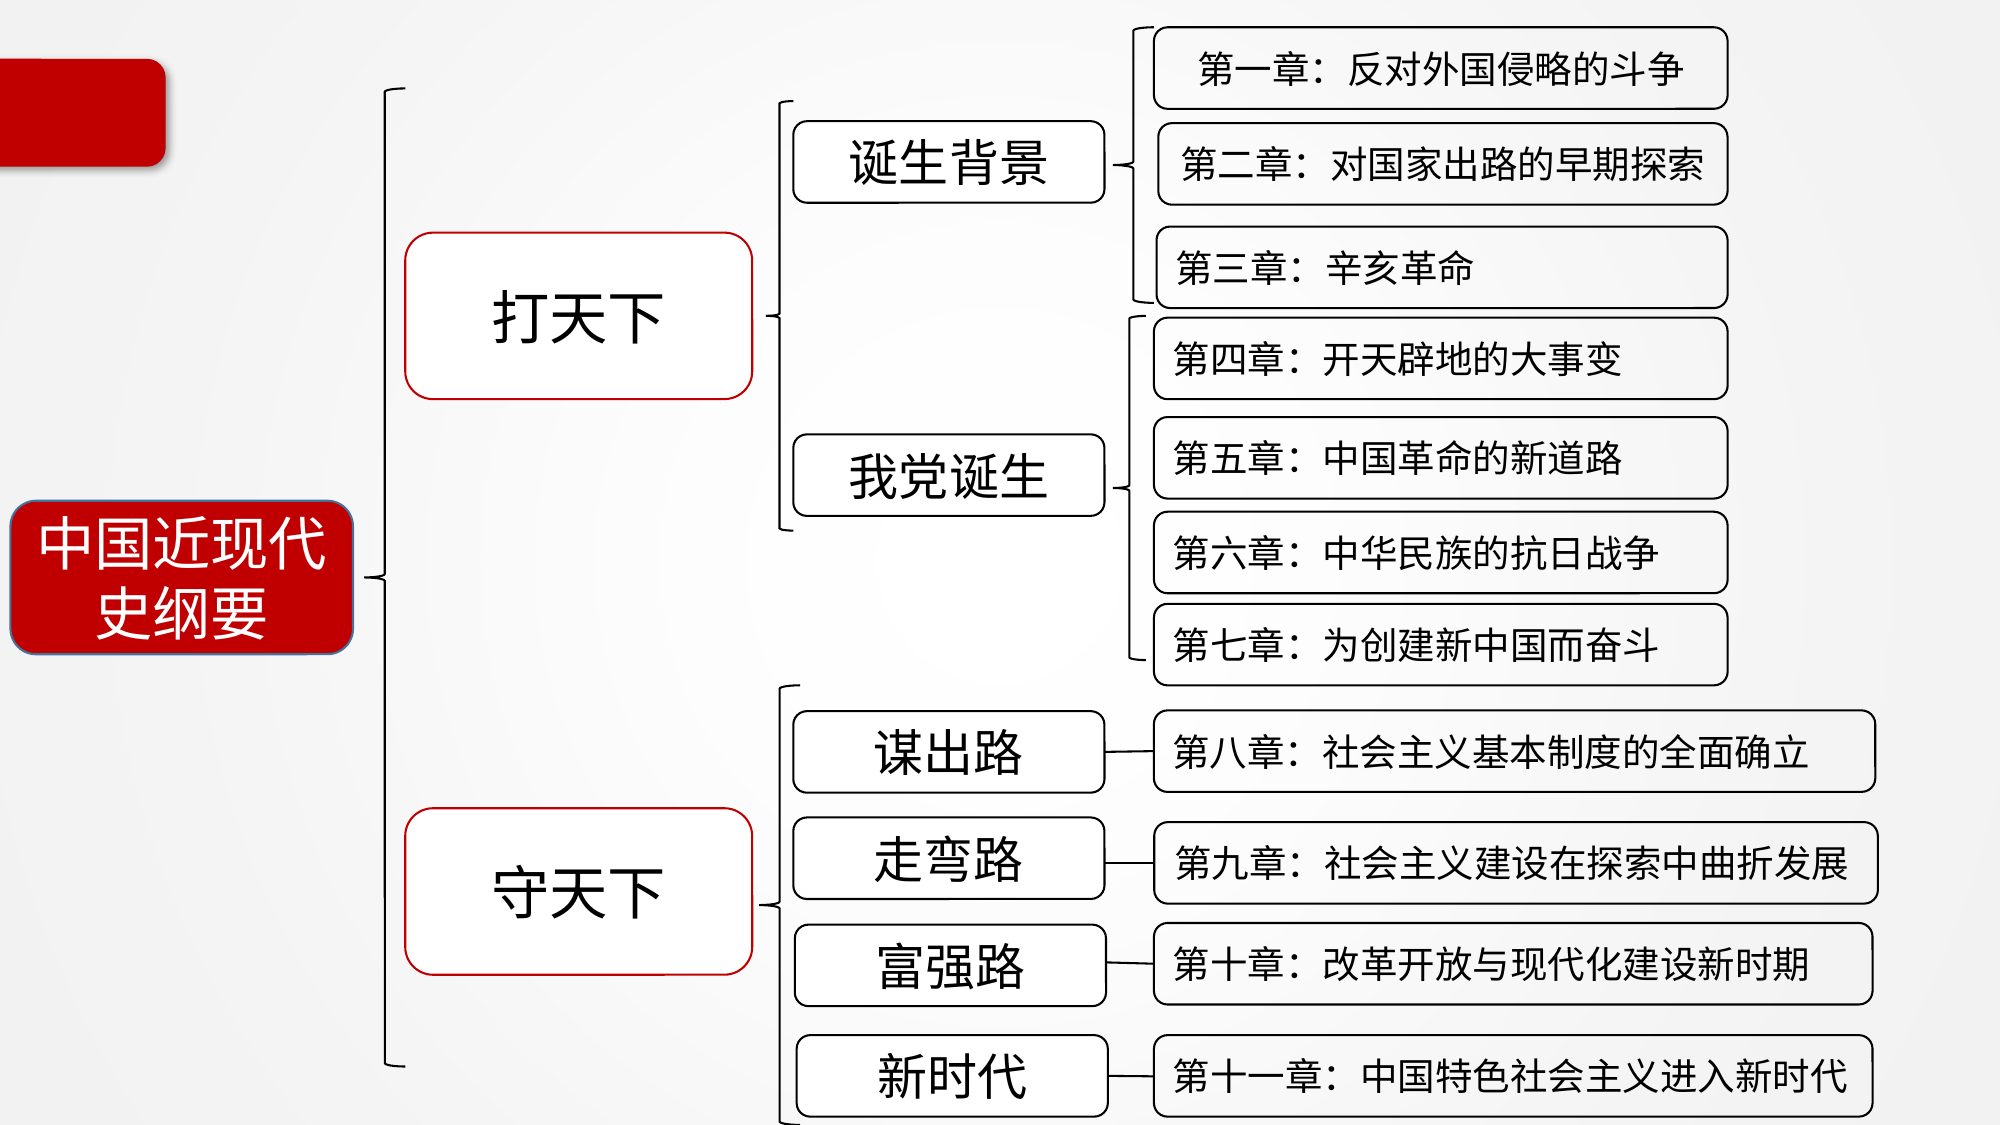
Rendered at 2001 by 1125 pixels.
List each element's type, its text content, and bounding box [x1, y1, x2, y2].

text_box 守天下 [404, 807, 754, 976]
text_box 我党诞生 [792, 433, 1106, 517]
text_box 第十章：改革开放与现代化建设新时期 [1152, 921, 1874, 1006]
text_box [1112, 26, 1154, 304]
text_box 第四章：开天辟地的大事变 [1152, 316, 1729, 401]
text_box 第五章：中国革命的新道路 [1152, 416, 1729, 500]
text_box 第十一章：中国特色社会主义进入新时代 [1152, 1034, 1874, 1118]
text_box 谋出路 [792, 710, 1106, 794]
text_box 中国近现代史纲要 [9, 499, 355, 656]
text_box [364, 87, 406, 1068]
text_box 新时代 [795, 1034, 1109, 1118]
text_box 富强路 [793, 923, 1108, 1008]
text_box 第二章：对国家出路的早期探索 [1157, 122, 1729, 206]
text_box 诞生背景 [792, 120, 1106, 204]
picture [0, 0, 2000, 1125]
text_box 第七章：为创建新中国而奋斗 [1152, 602, 1729, 687]
text_box [1112, 314, 1146, 662]
text_box [765, 100, 794, 532]
text_box 第九章：社会主义建设在探索中曲折发展 [1153, 821, 1879, 905]
text_box 第三章：辛亥革命 [1155, 225, 1729, 310]
text_box 第六章：中华民族的抗日战争 [1152, 510, 1729, 595]
text_box 第一章：反对外国侵略的斗争 [1152, 26, 1729, 110]
text_box 走弯路 [792, 816, 1106, 901]
text_box [759, 684, 801, 1125]
text_box 第八章：社会主义基本制度的全面确立 [1152, 709, 1877, 793]
text_box 打天下 [404, 231, 754, 401]
